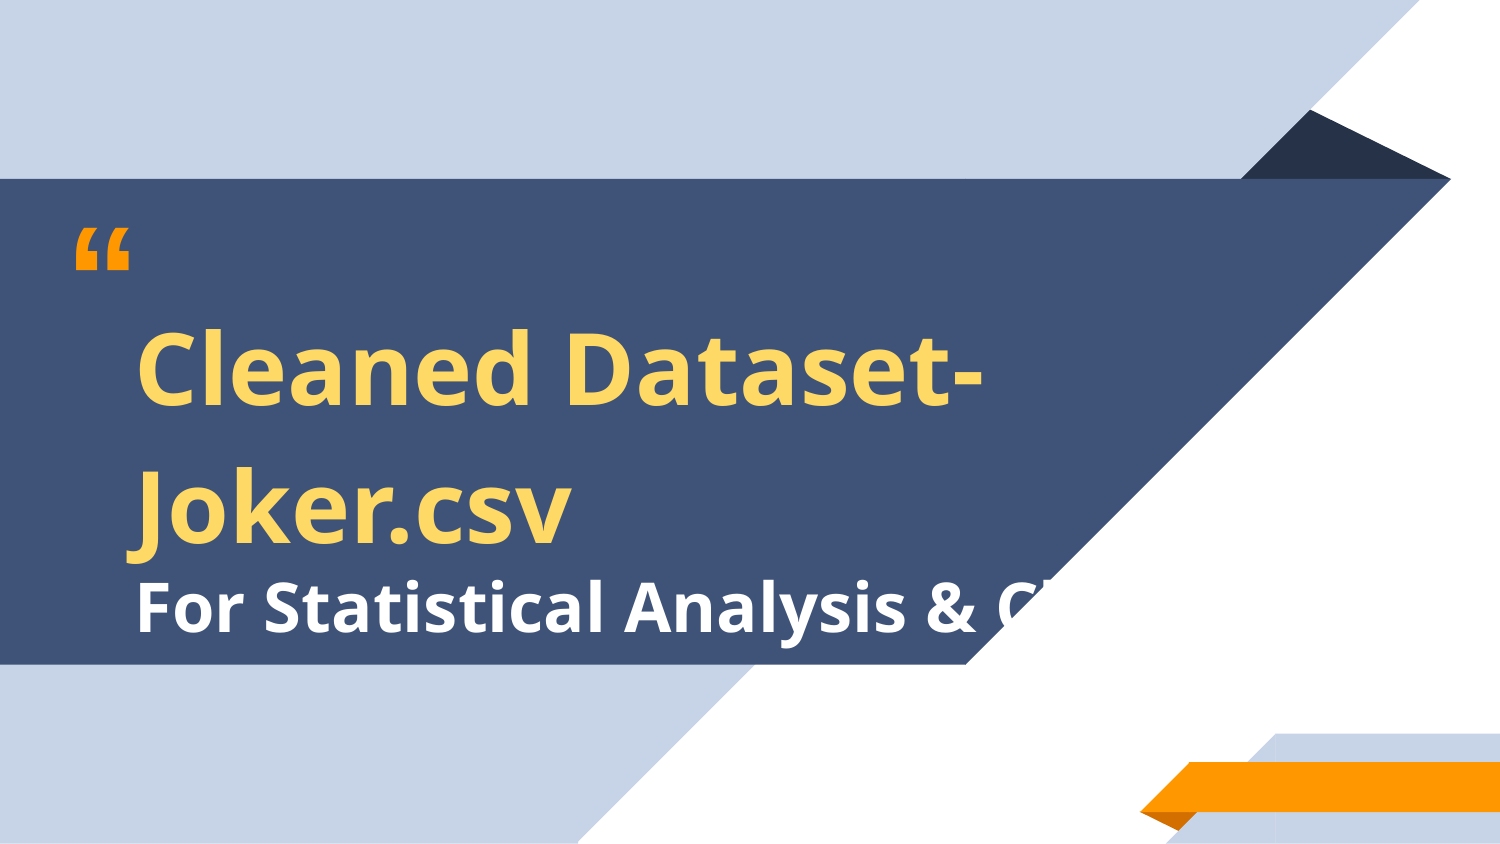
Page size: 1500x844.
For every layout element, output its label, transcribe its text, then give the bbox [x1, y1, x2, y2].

list Cleaned Dataset-Joker.csv For Statistical Analysis & Clustering [119, 272, 1381, 724]
